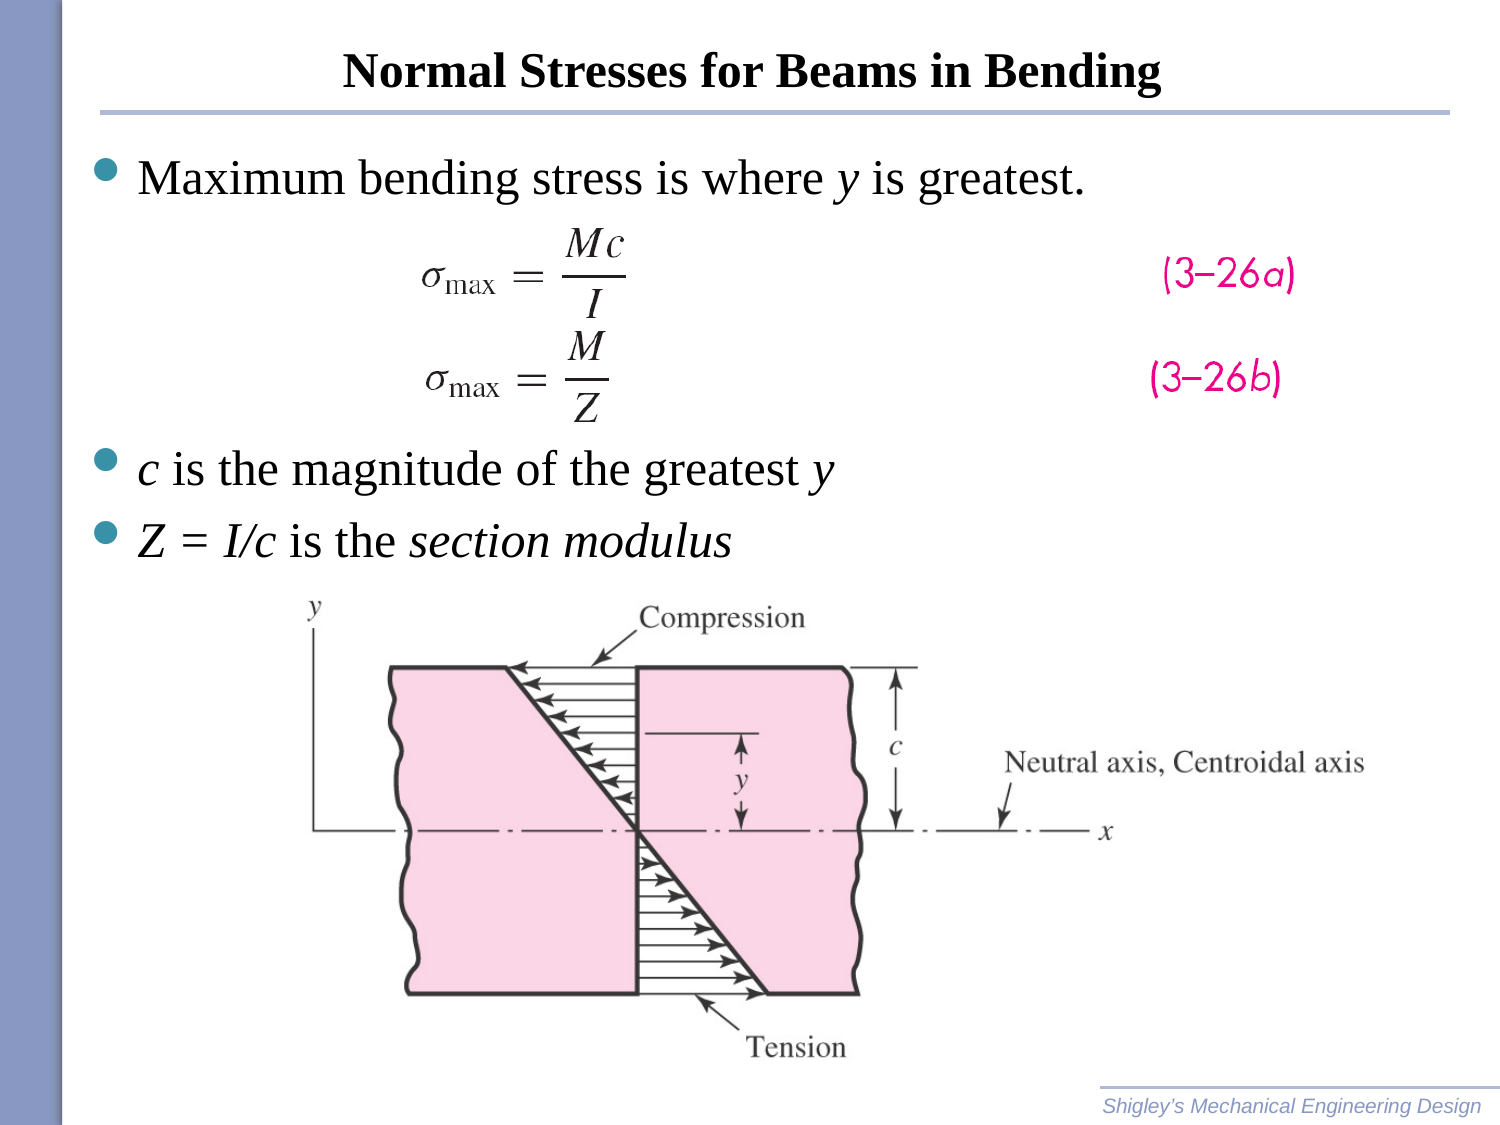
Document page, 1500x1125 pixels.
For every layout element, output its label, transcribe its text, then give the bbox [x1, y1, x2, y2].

title Normal Stresses for Beams in Bending [137, 30, 1368, 106]
picture [412, 212, 1301, 428]
list Maximum bending stress is where y is greatest. c is the magnitude of the greatest y Z = I/c is the section modulus [62, 137, 1438, 1075]
picture [262, 587, 1401, 1066]
footer Shigley’s Mechanical Engineering Design [1087, 1074, 1500, 1125]
